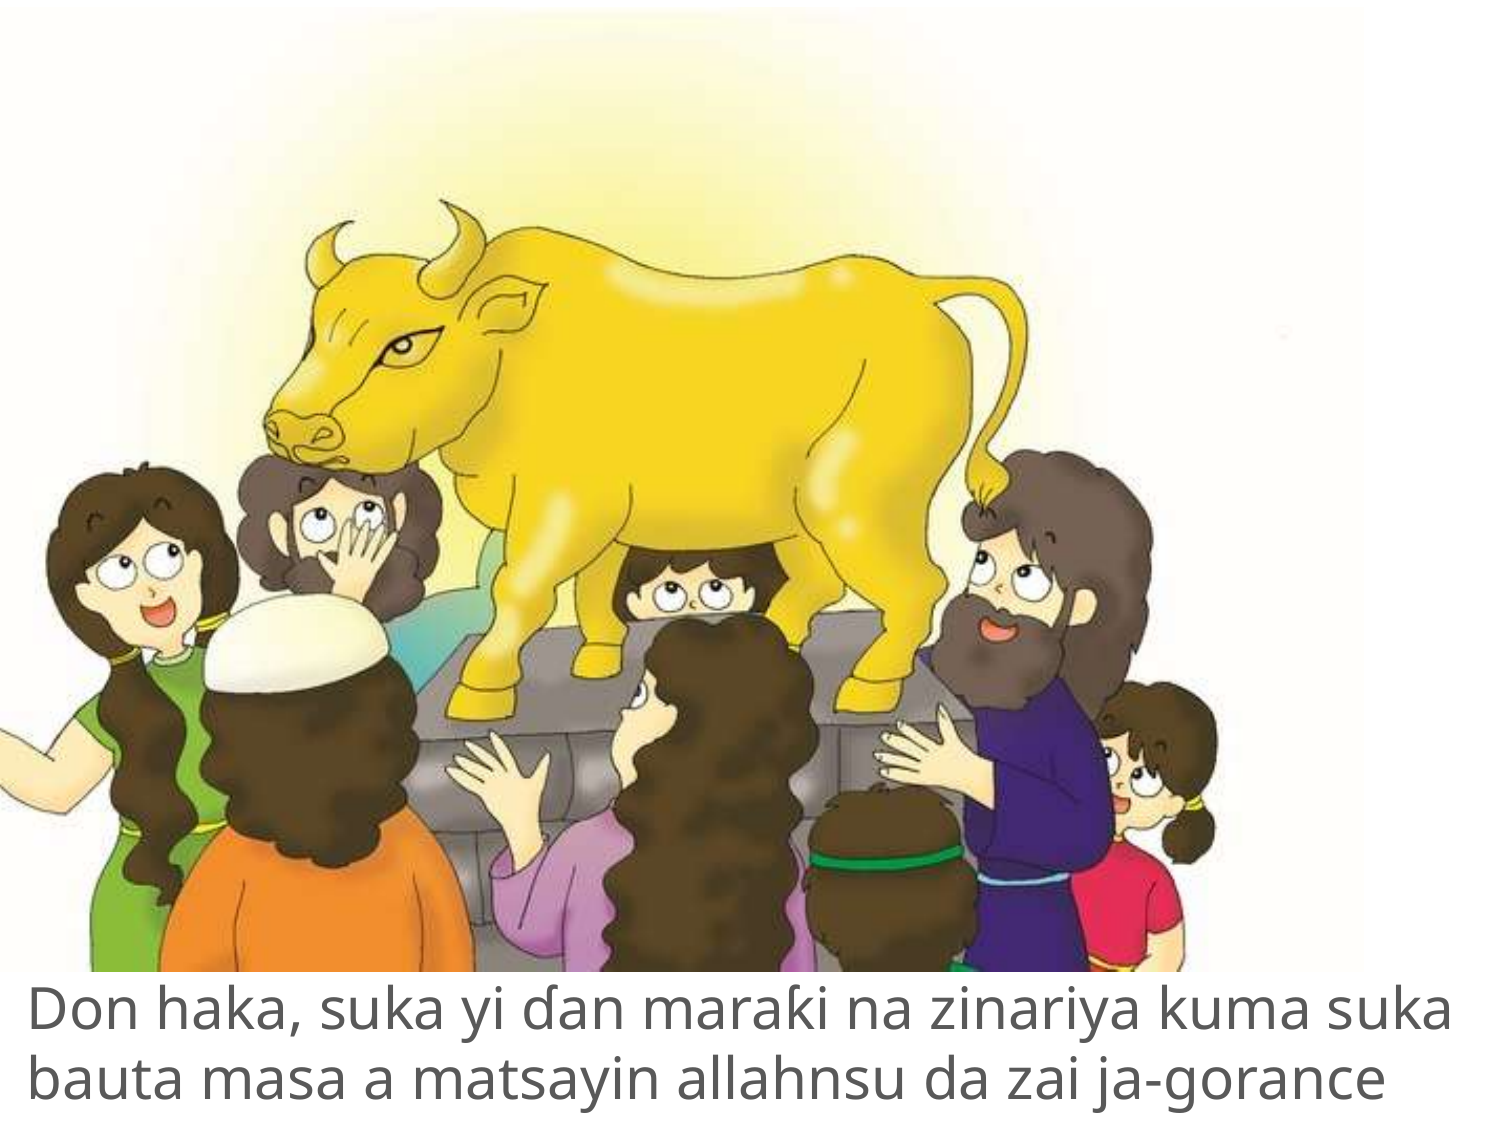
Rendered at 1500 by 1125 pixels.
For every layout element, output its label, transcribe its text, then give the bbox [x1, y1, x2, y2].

text_box Don haka, suka yi ɗan maraƙi na zinariya kuma suka bauta masa a matsayin allahnsu da zai ja-gorance su. [11, 964, 1483, 1125]
picture [0, 6, 1364, 972]
